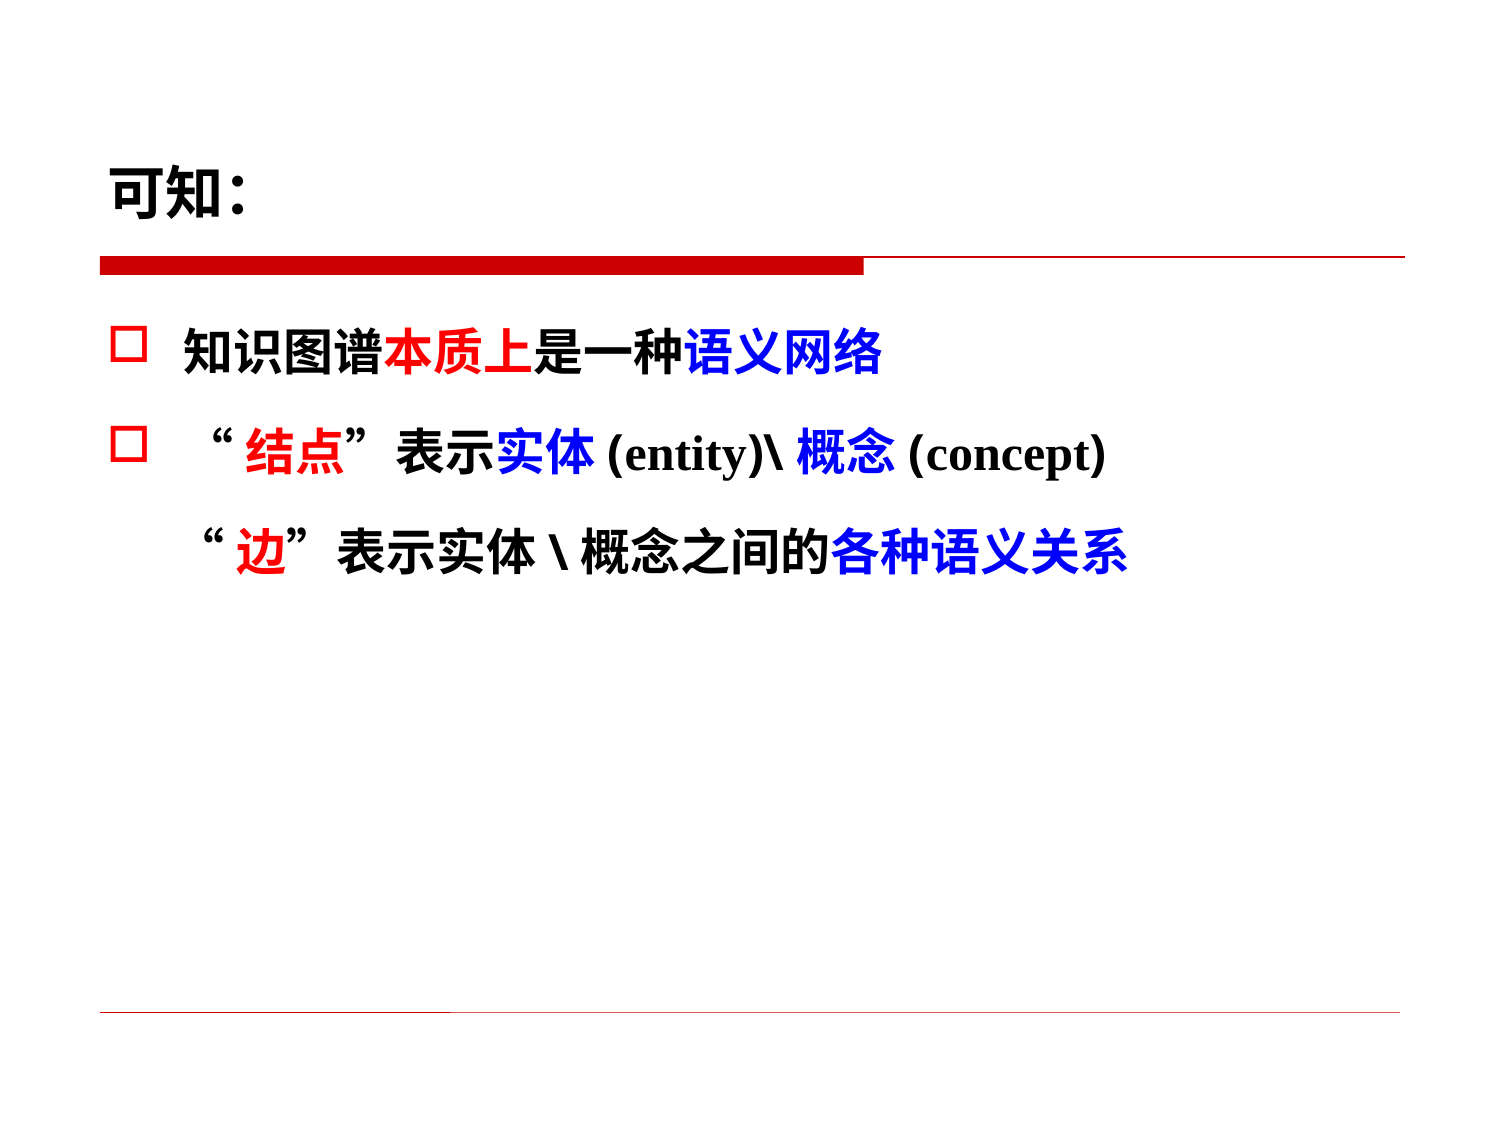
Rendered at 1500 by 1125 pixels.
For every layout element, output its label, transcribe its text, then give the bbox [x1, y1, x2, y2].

list 知识图谱本质上是一种语义网络 “结点”表示实体(entity)\概念(concept) “边”表示实体\概念之间的各种语义关系 [106, 290, 1152, 587]
text_box 可知： [107, 156, 278, 228]
